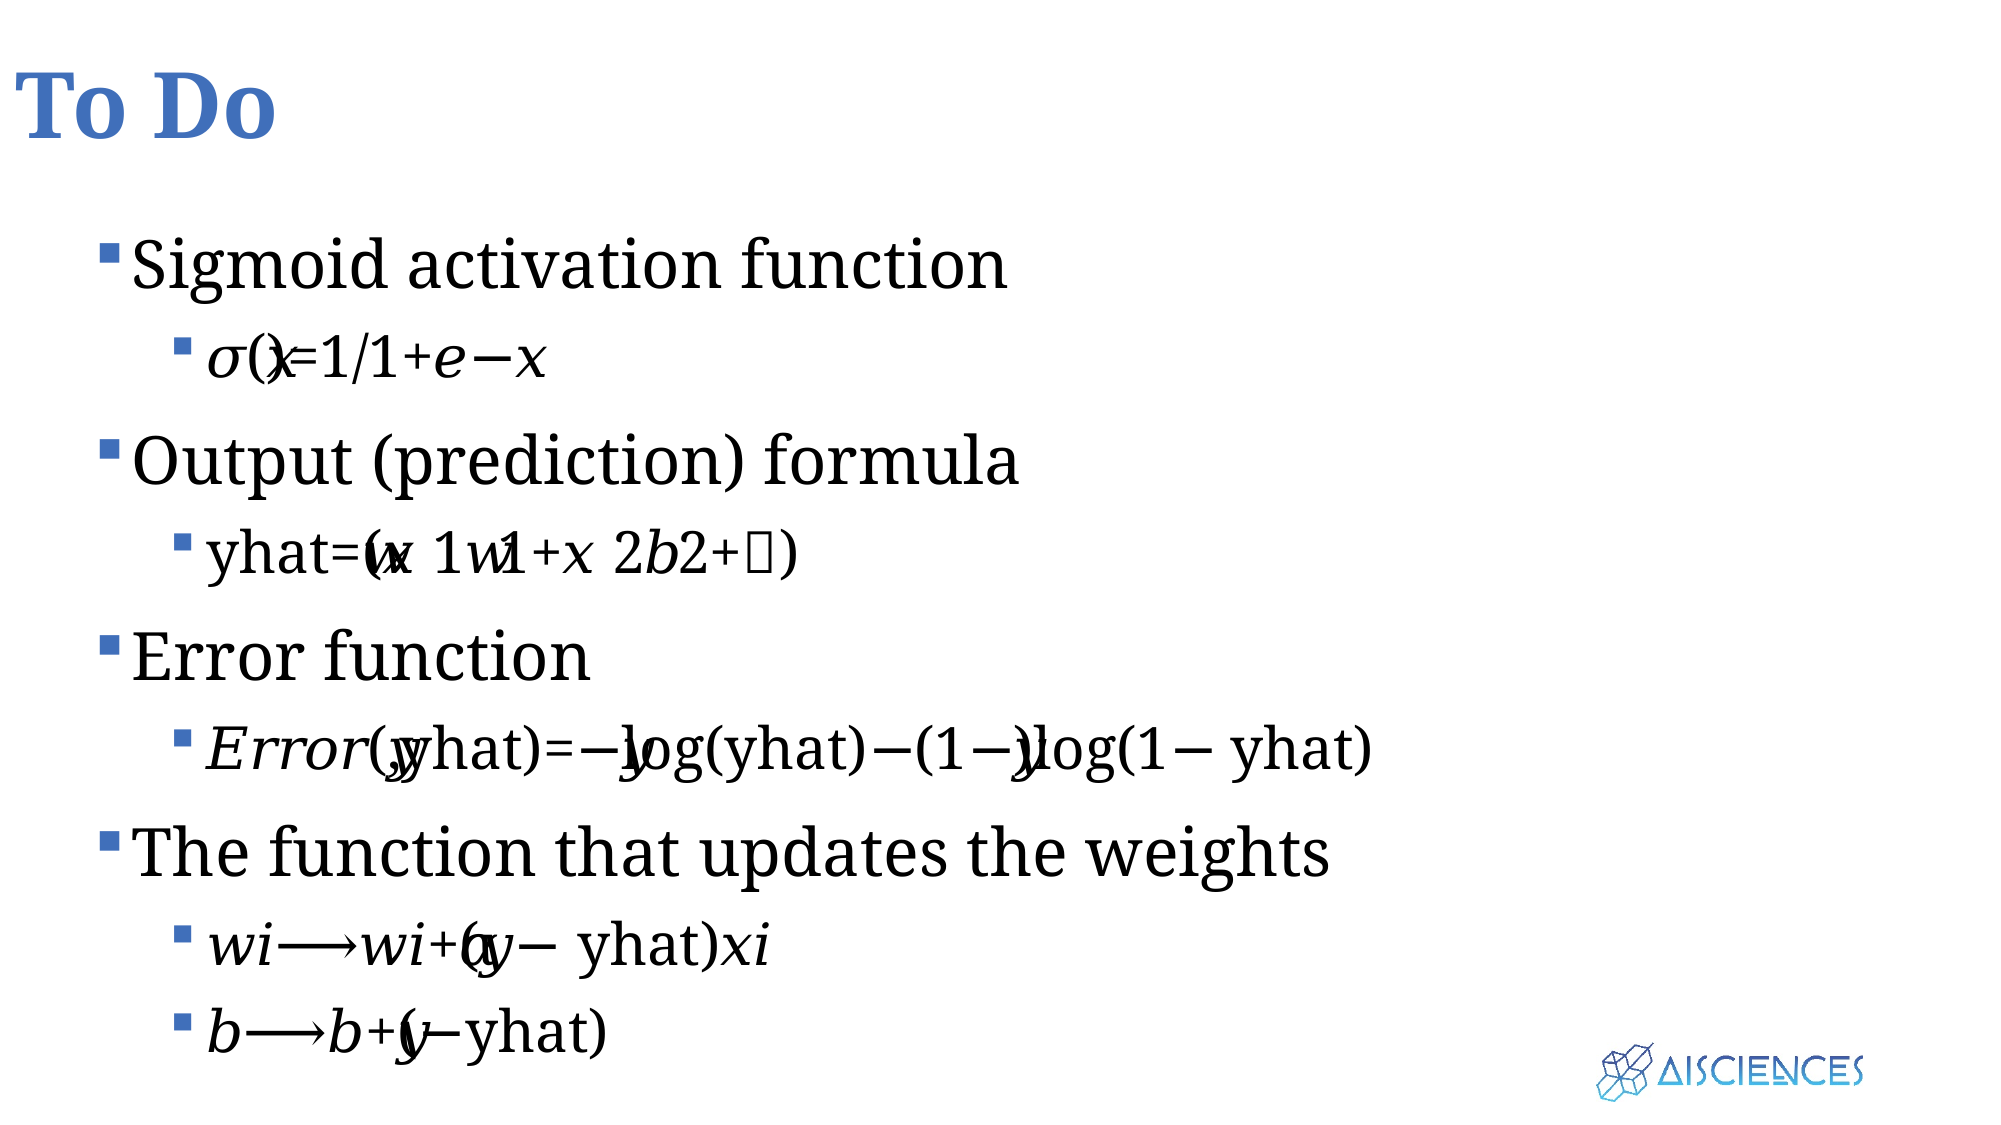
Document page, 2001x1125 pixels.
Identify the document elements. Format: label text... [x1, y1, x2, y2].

picture [1805, 1042, 1863, 1102]
title To Do [0, 0, 1725, 218]
list Sigmoid activation function 𝜎(𝑥)=1/1+𝑒−𝑥 Output (prediction) formula yhat=𝜎(𝑤1𝑥1+𝑤2𝑥2+𝑏) Error function 𝐸𝑟𝑟𝑜𝑟(𝑦,yhat)=−𝑦log(yhat)−(1−𝑦)log(1− yhat) The function that updates the weights 𝑤𝑖⟶𝑤𝑖+𝛼(𝑦− yhat)𝑥𝑖 𝑏⟶𝑏+𝛼(𝑦− yhat) [79, 205, 1805, 1102]
